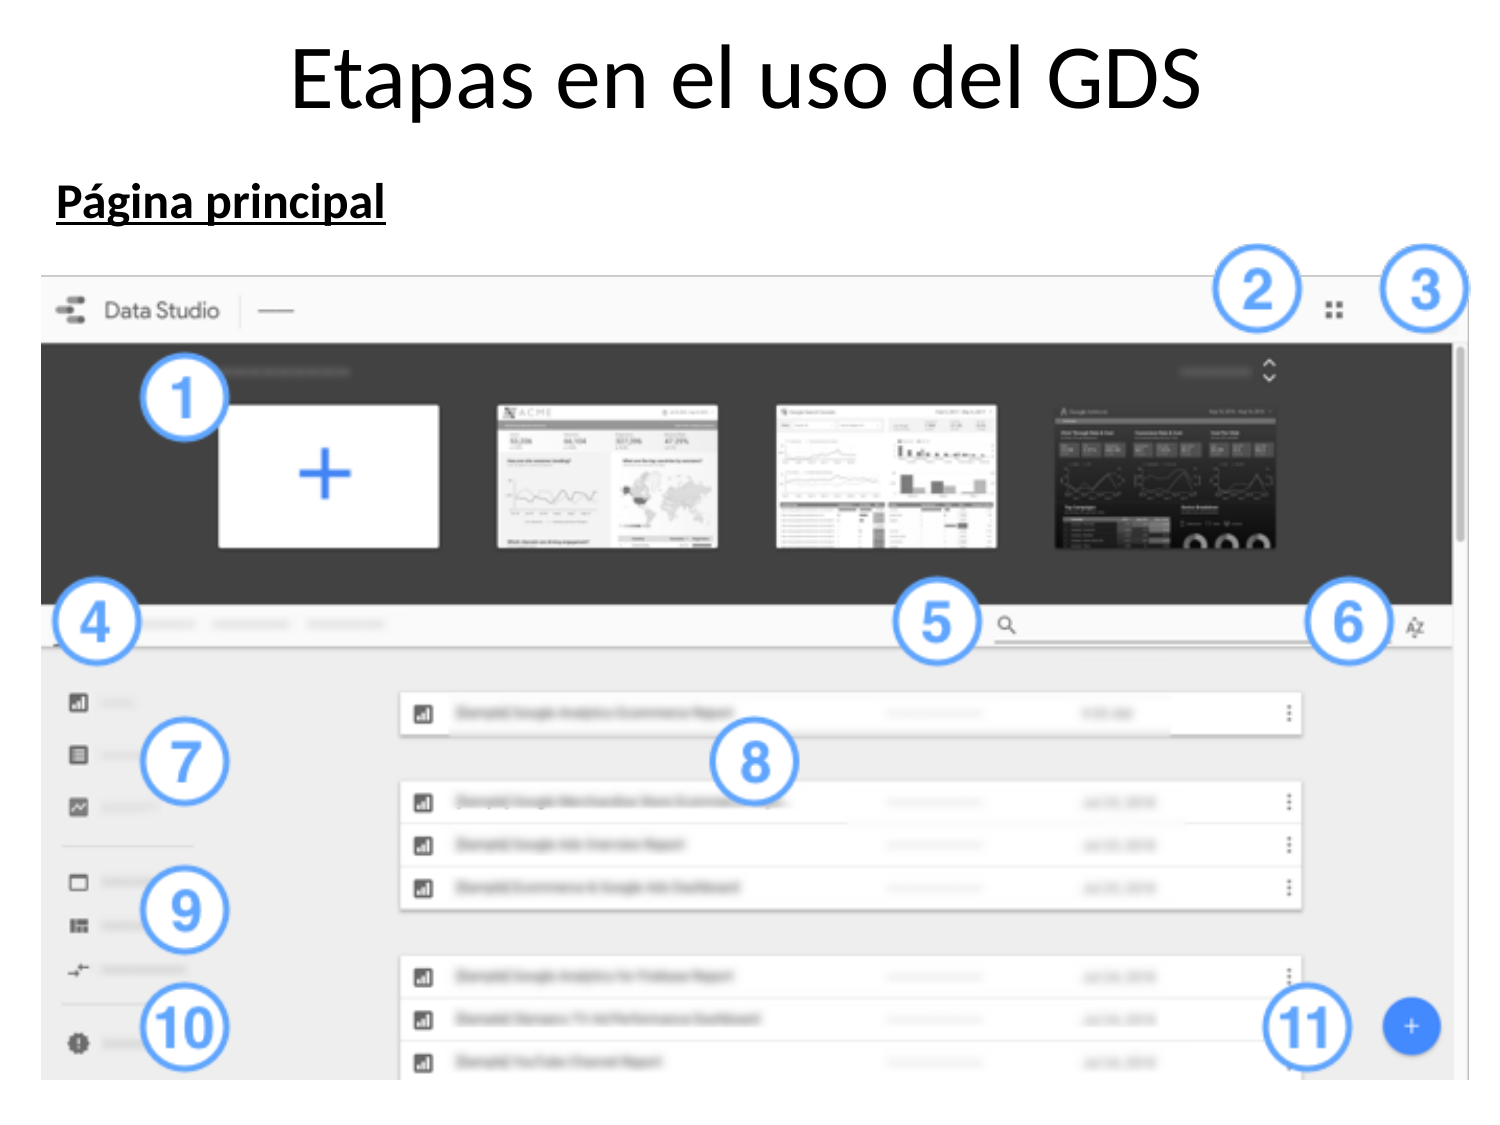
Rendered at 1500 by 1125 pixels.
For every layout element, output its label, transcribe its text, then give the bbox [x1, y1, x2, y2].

text_box Página principal [41, 160, 1317, 236]
title Etapas en el uso del GDS [5, 7, 1489, 138]
picture [41, 243, 1471, 1080]
